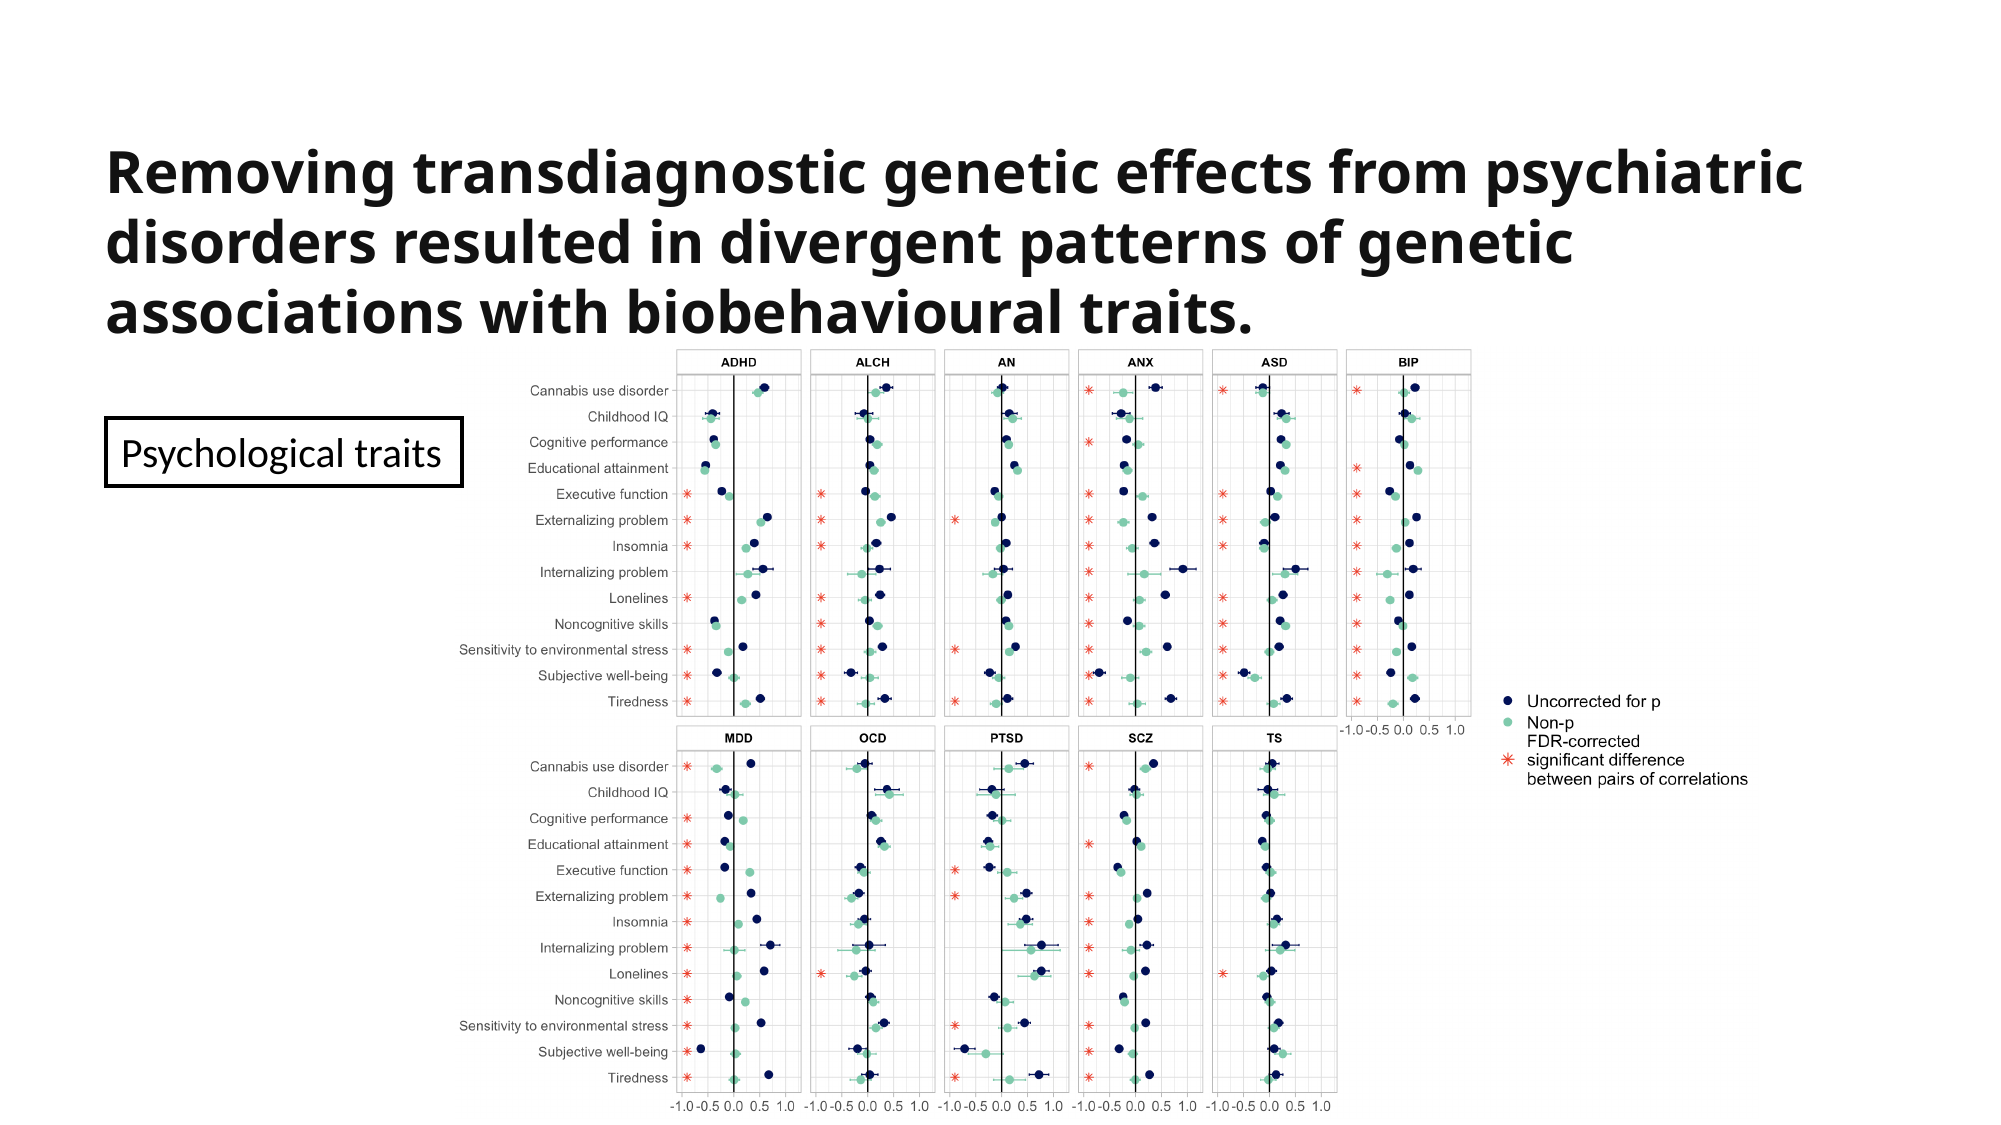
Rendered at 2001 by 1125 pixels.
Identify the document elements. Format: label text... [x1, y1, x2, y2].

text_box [106, 417, 479, 486]
picture [455, 346, 1759, 1119]
text_box Removing transdiagnostic genetic effects from psychiatric disorders resulted in divergent patterns of genetic associations with biobehavioural traits. [90, 131, 1906, 349]
